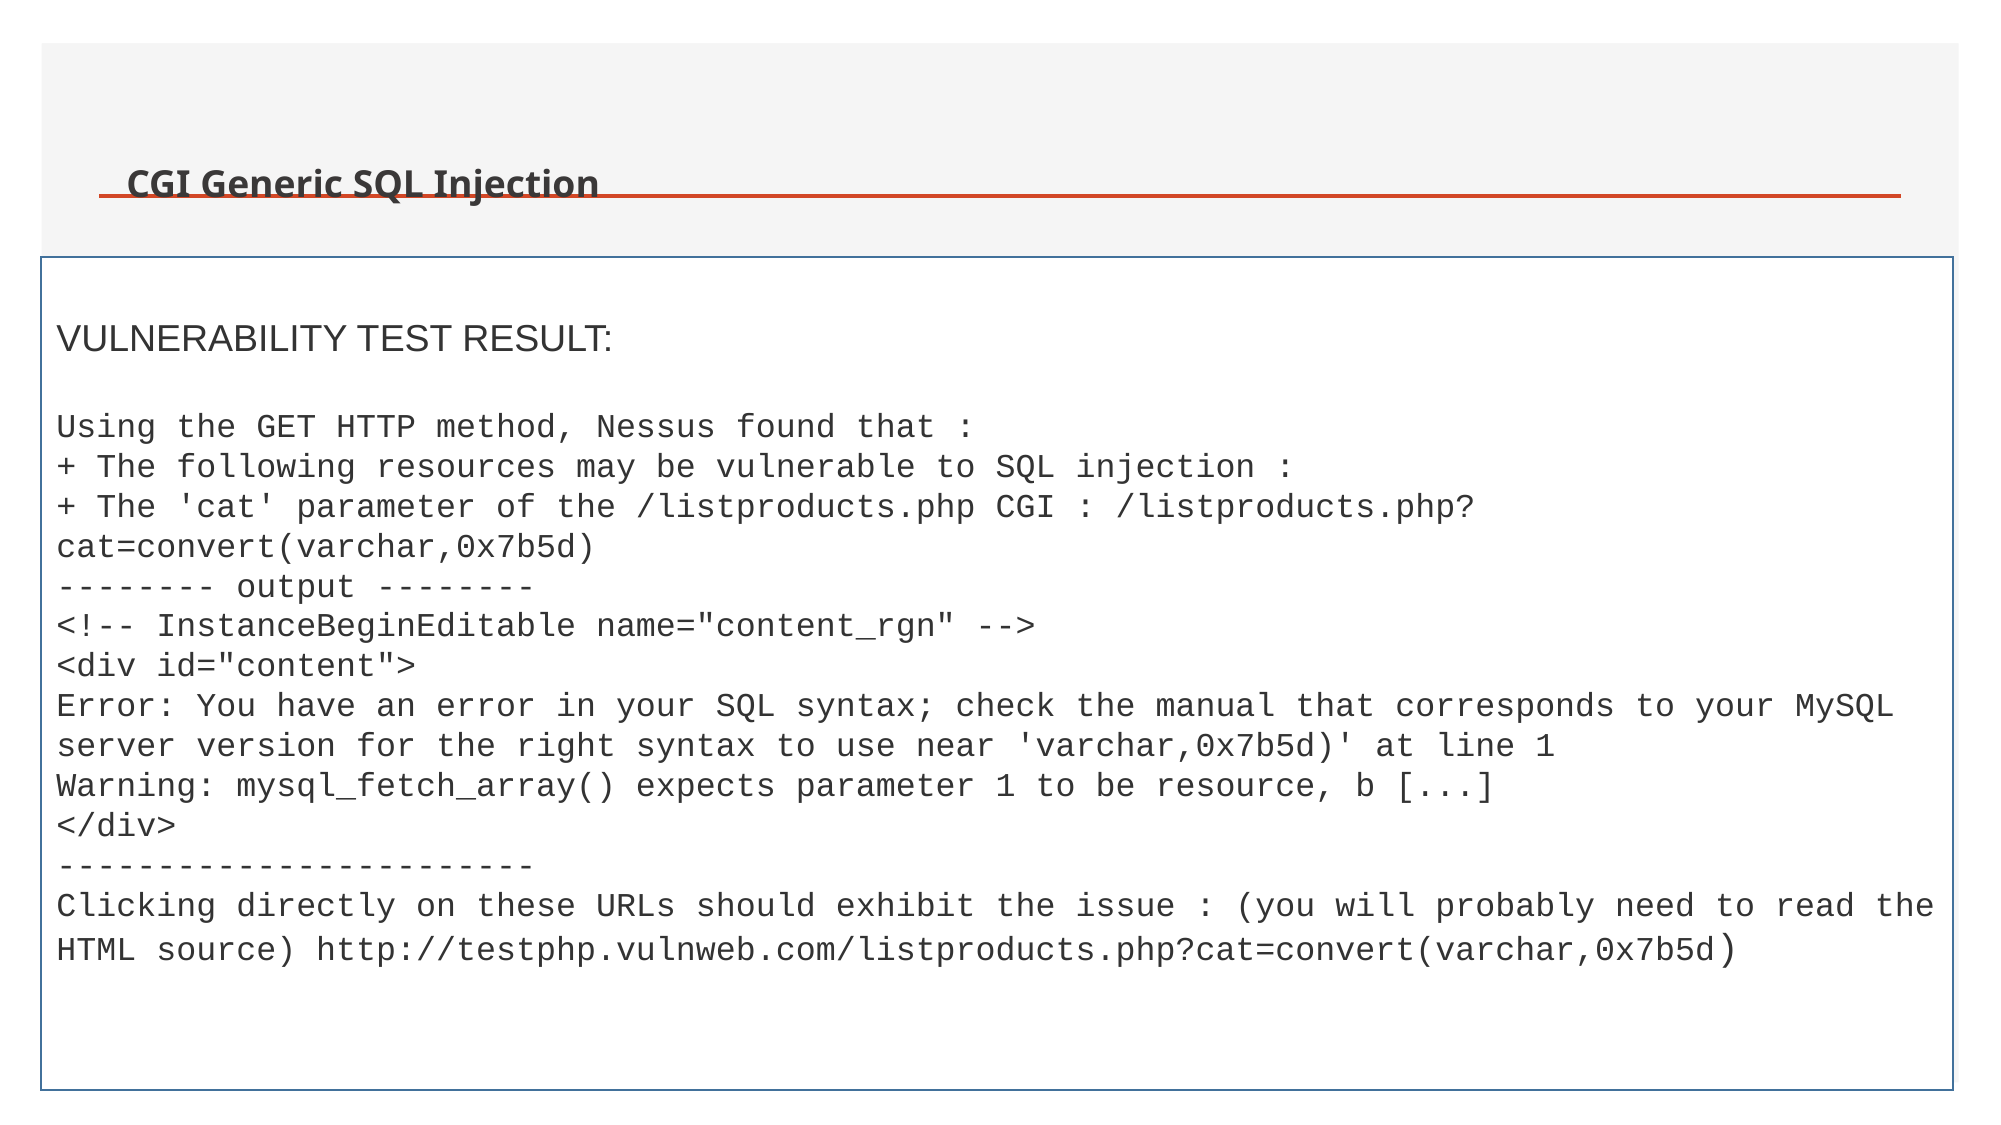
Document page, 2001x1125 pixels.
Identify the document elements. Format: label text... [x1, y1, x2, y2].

title CGI Generic SQL Injection [111, 152, 1240, 257]
text_box VULNERABILITY TEST RESULT: Using the GET HTTP method, Nessus found that : + The following resources may be vulnerable to SQL injection : + The 'cat' parameter of the /listproducts.php CGI : /listproducts.php?cat=convert(varchar,0x7b5d) -------- output -------- <!-- InstanceBeginEditable name="content_rgn" --> <div id="content"> Error: You have an error in your SQL syntax; check the manual that corresponds to your MySQL server version for the right syntax to use near 'varchar,0x7b5d)' at line 1 Warning: mysql_fetch_array() expects parameter 1 to be resource, b [...] </div> ------------------------ Clicking directly on these URLs should exhibit the issue : (you will probably need to read the HTML source) http://testphp.vulnweb.com/listproducts.php?cat=convert(varchar,0x7b5d) [41, 257, 1953, 1090]
